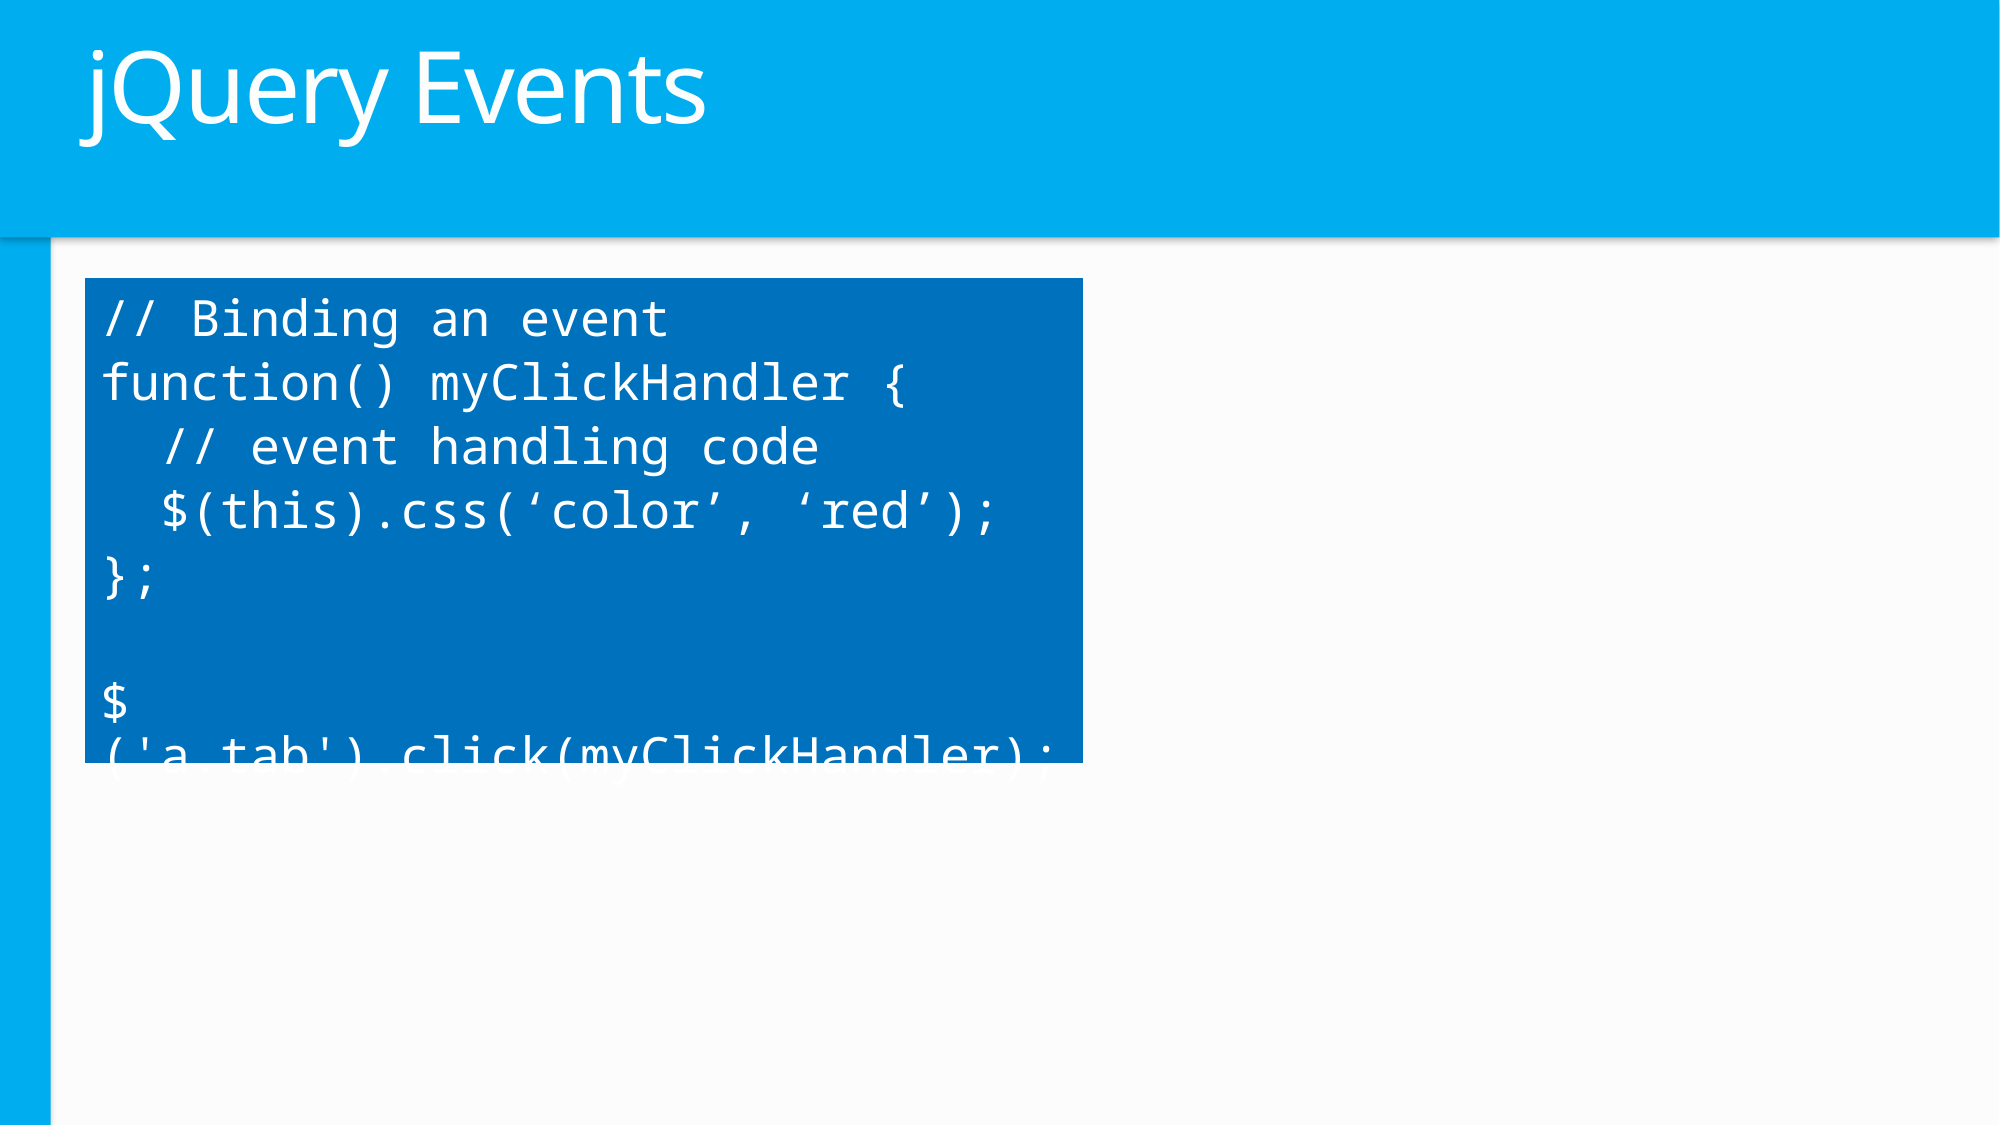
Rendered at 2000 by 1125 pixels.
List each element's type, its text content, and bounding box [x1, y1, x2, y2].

list // Binding an event function() myClickHandler { // event handling code $(this).css(‘color’, ‘red’); }; $('a.tab').click(myClickHandler); [85, 278, 1083, 763]
title jQuery Events [85, 37, 1914, 147]
